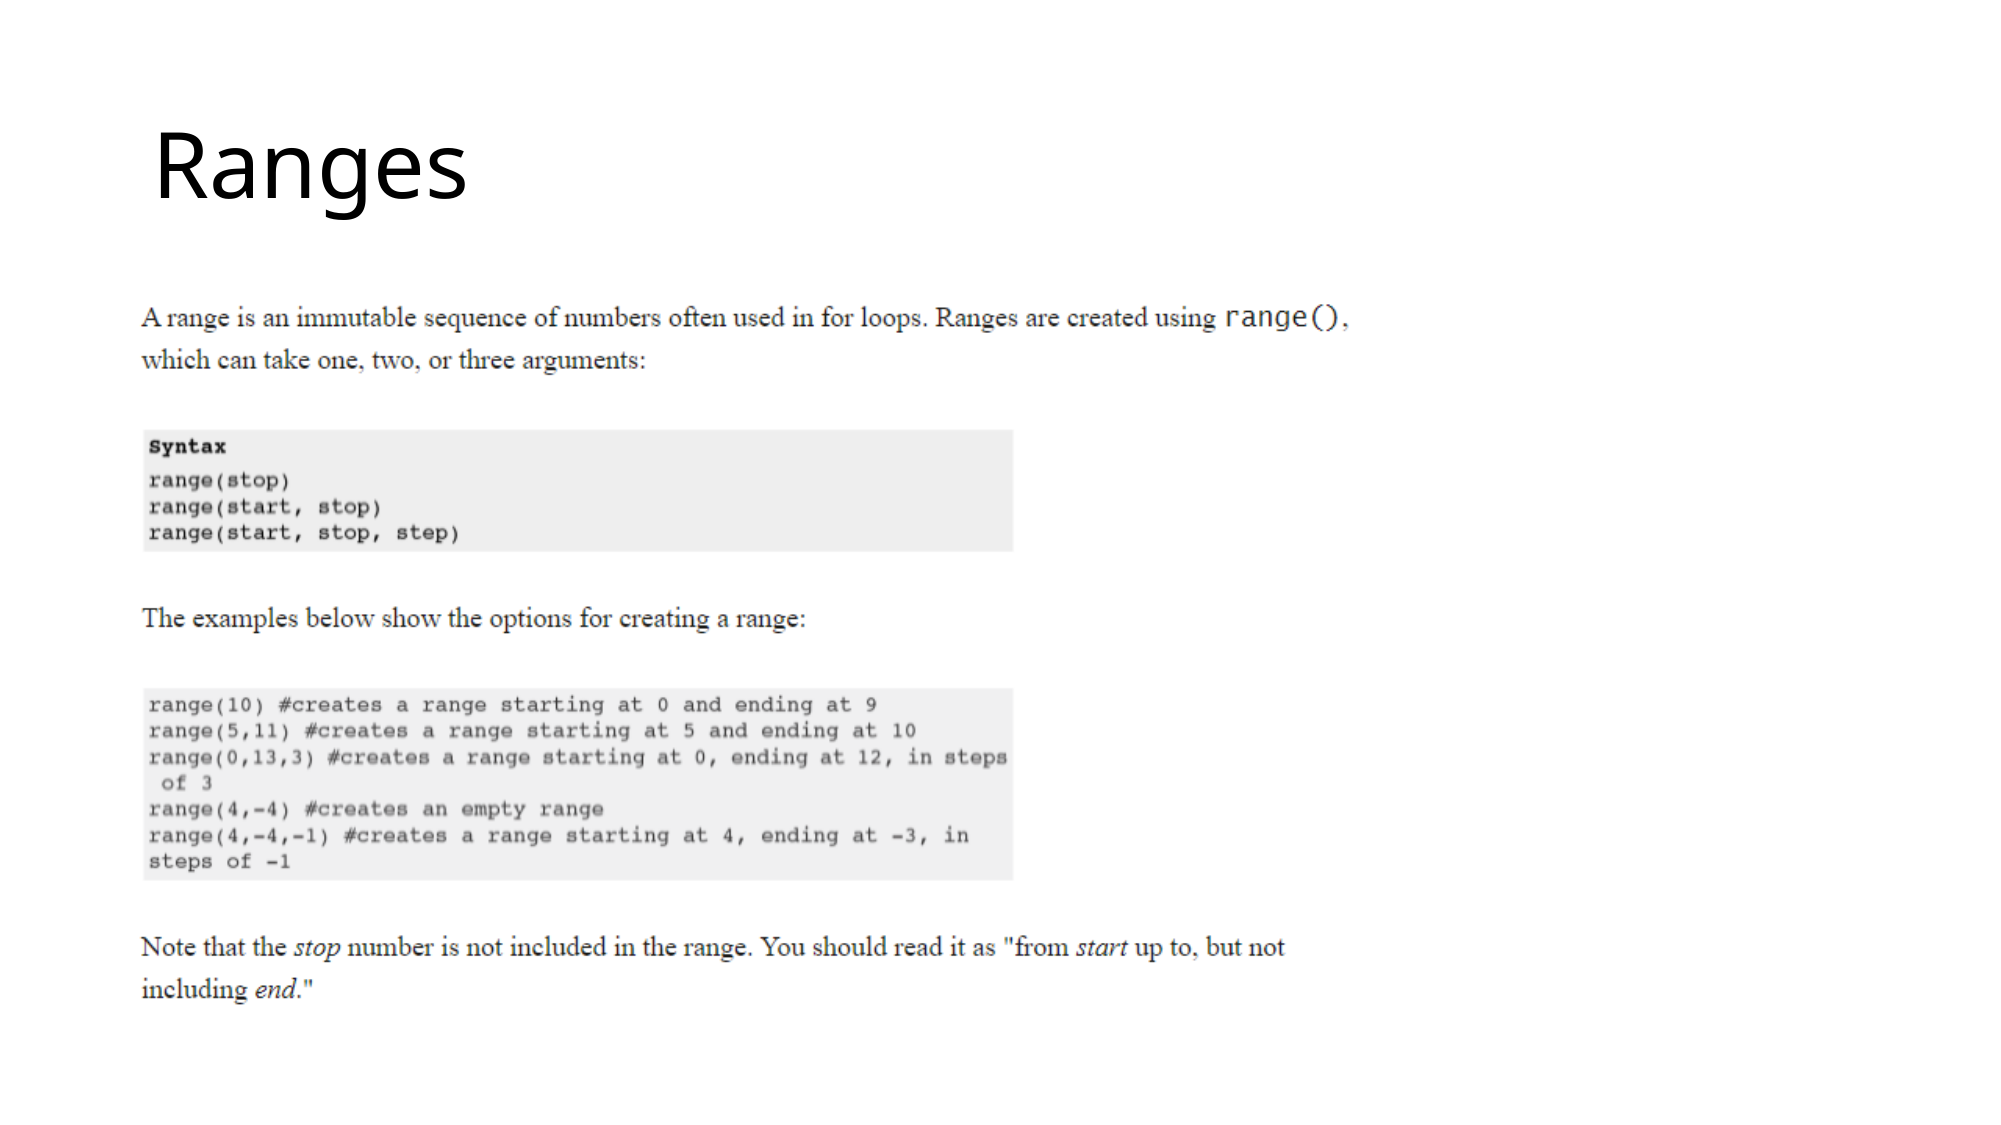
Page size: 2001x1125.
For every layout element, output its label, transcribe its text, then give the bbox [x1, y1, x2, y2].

title Ranges [137, 59, 1863, 278]
picture [137, 300, 1380, 1014]
